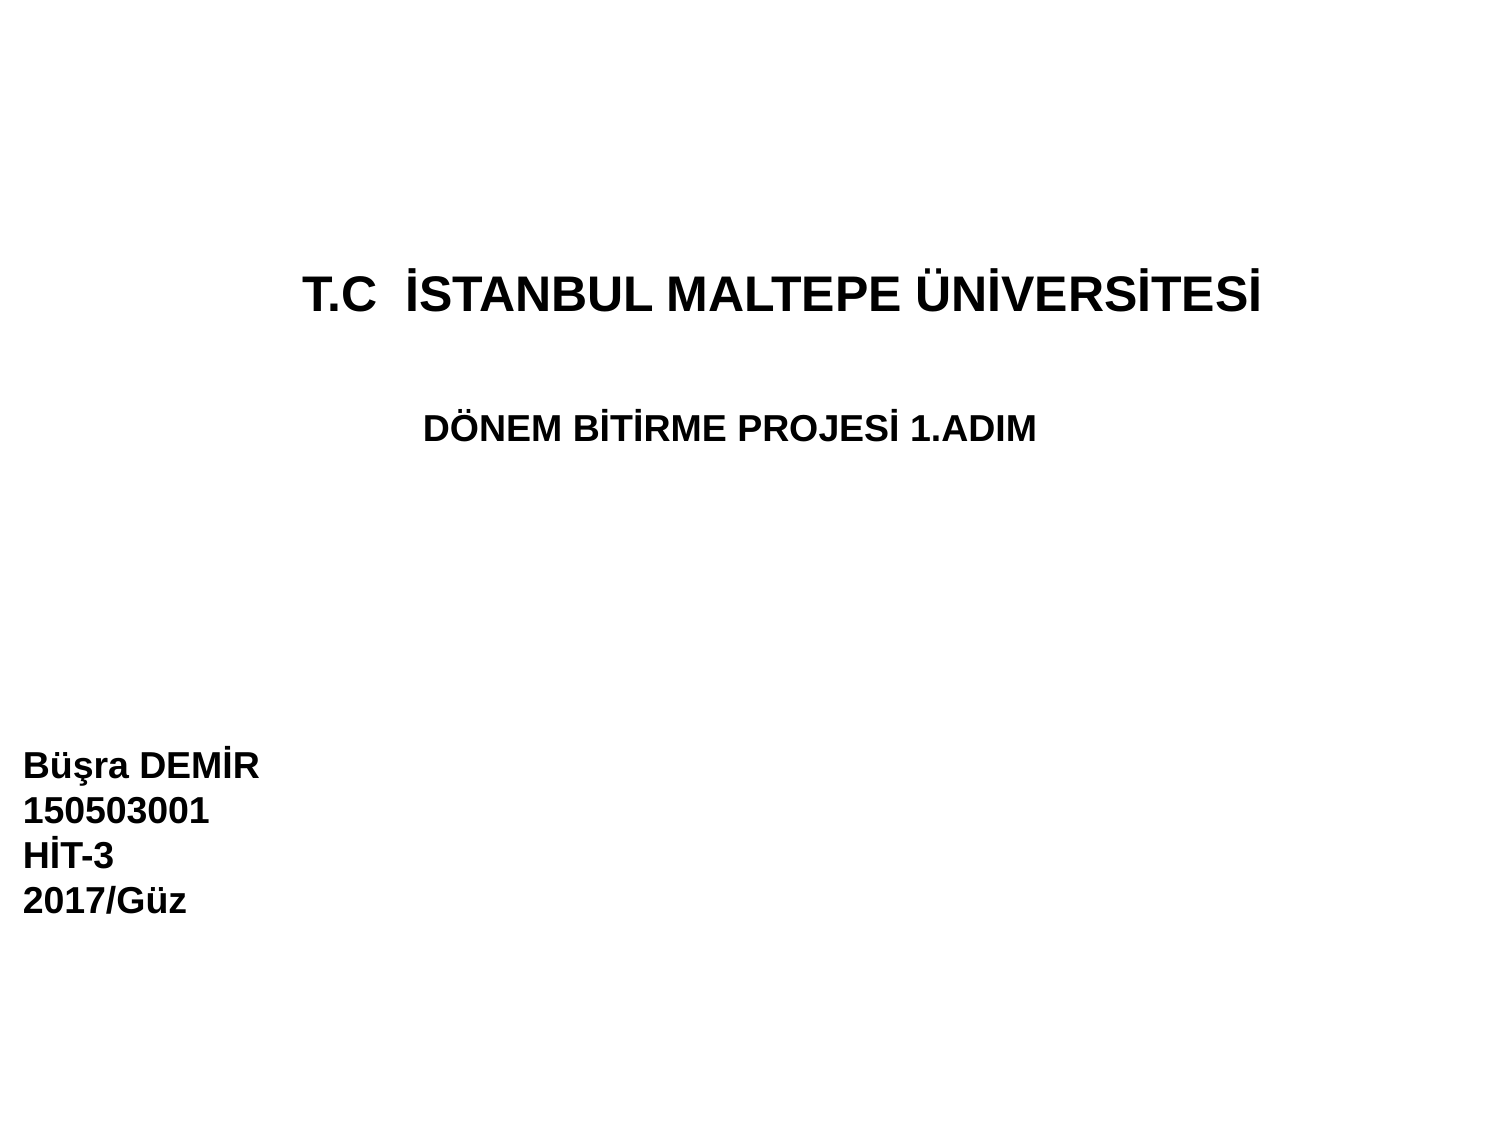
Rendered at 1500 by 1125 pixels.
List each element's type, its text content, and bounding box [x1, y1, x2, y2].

text_box DÖNEM BİTİRME PROJESİ 1.ADIM [32, 388, 1500, 464]
text_box Büşra DEMİR 150503001 HİT-3 2017/Güz [7, 725, 1212, 936]
text_box T.C İSTANBUL MALTEPE ÜNİVERSİTESİ [0, 246, 1463, 337]
